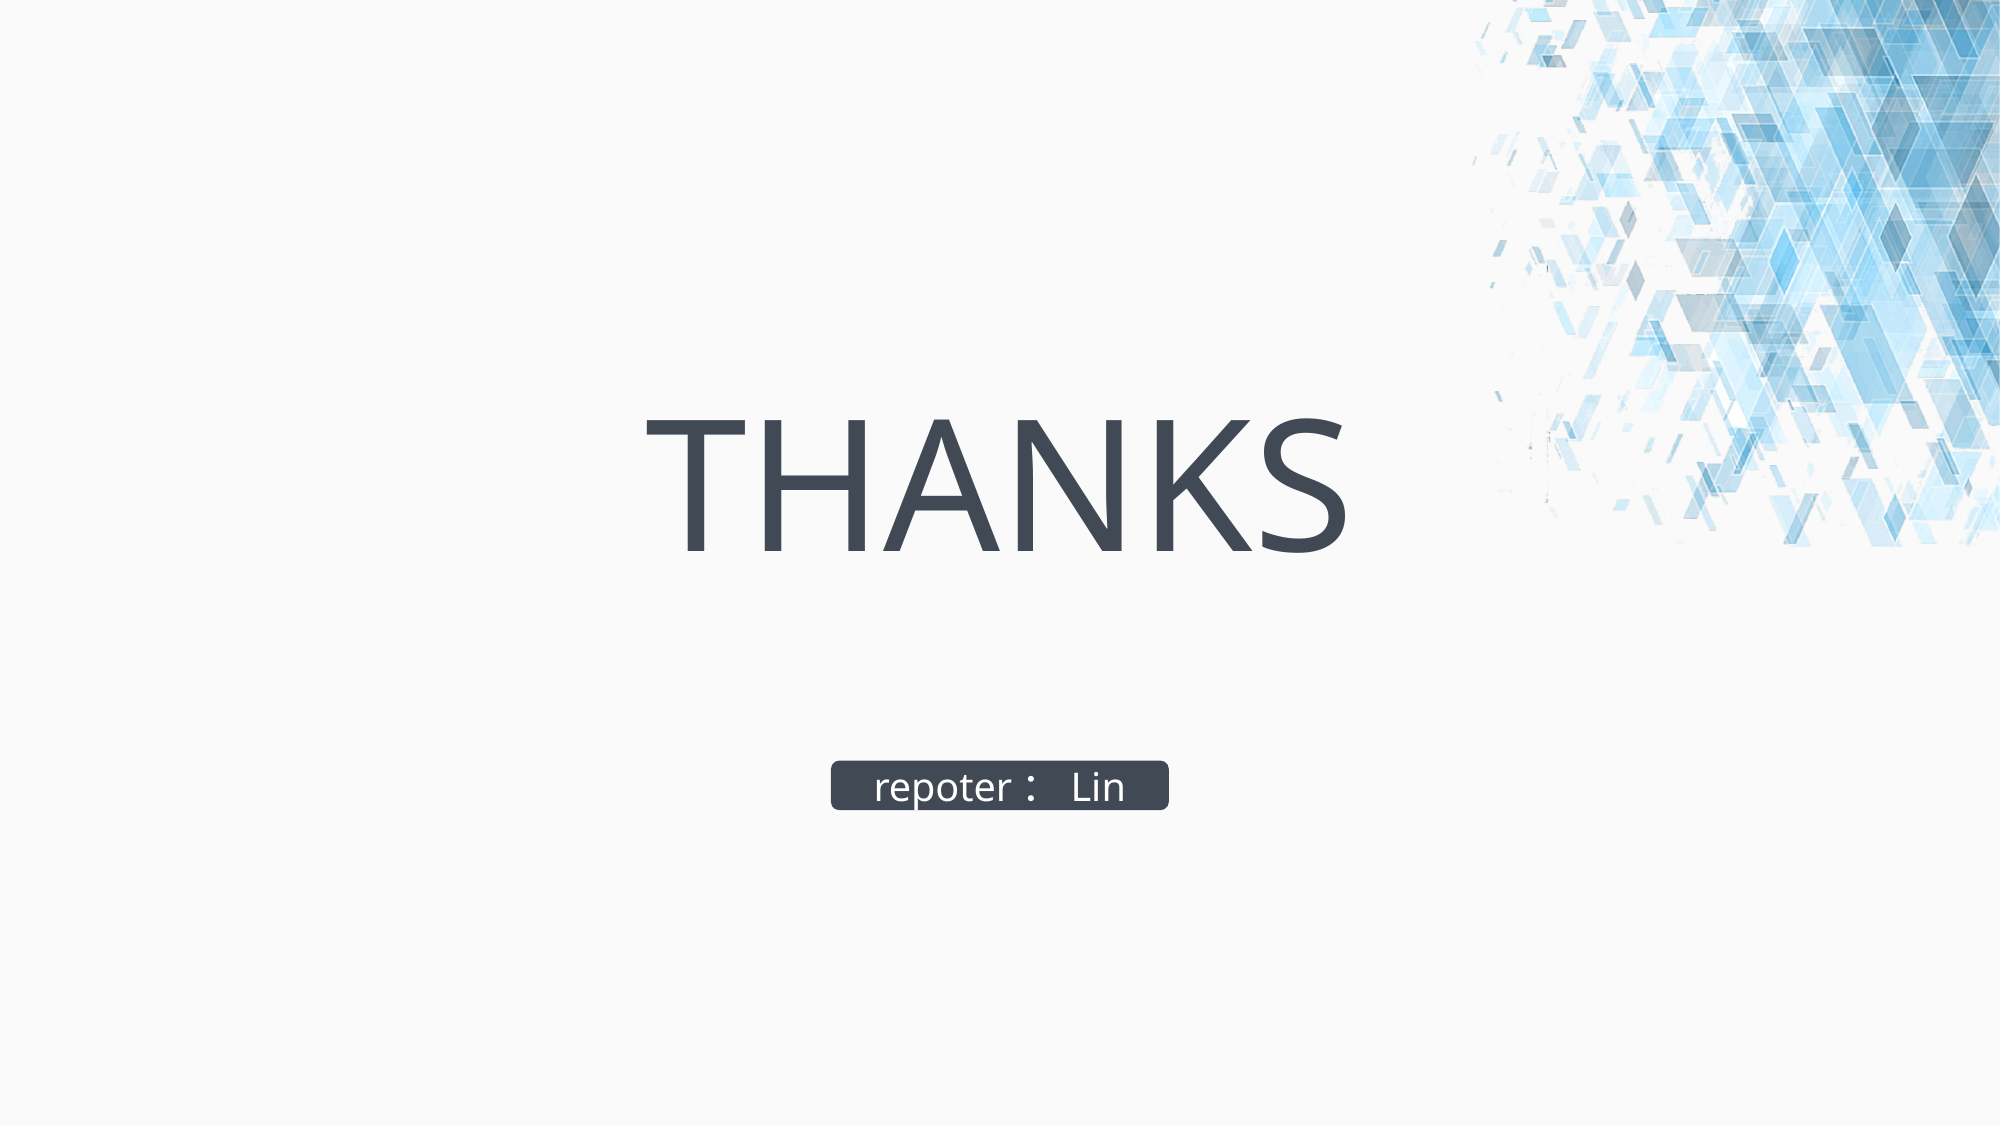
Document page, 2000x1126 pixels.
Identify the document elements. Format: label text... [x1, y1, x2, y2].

text_box repoter：Lin [829, 759, 1170, 812]
text_box THANKS [532, 360, 1467, 596]
picture [1466, 0, 2000, 547]
